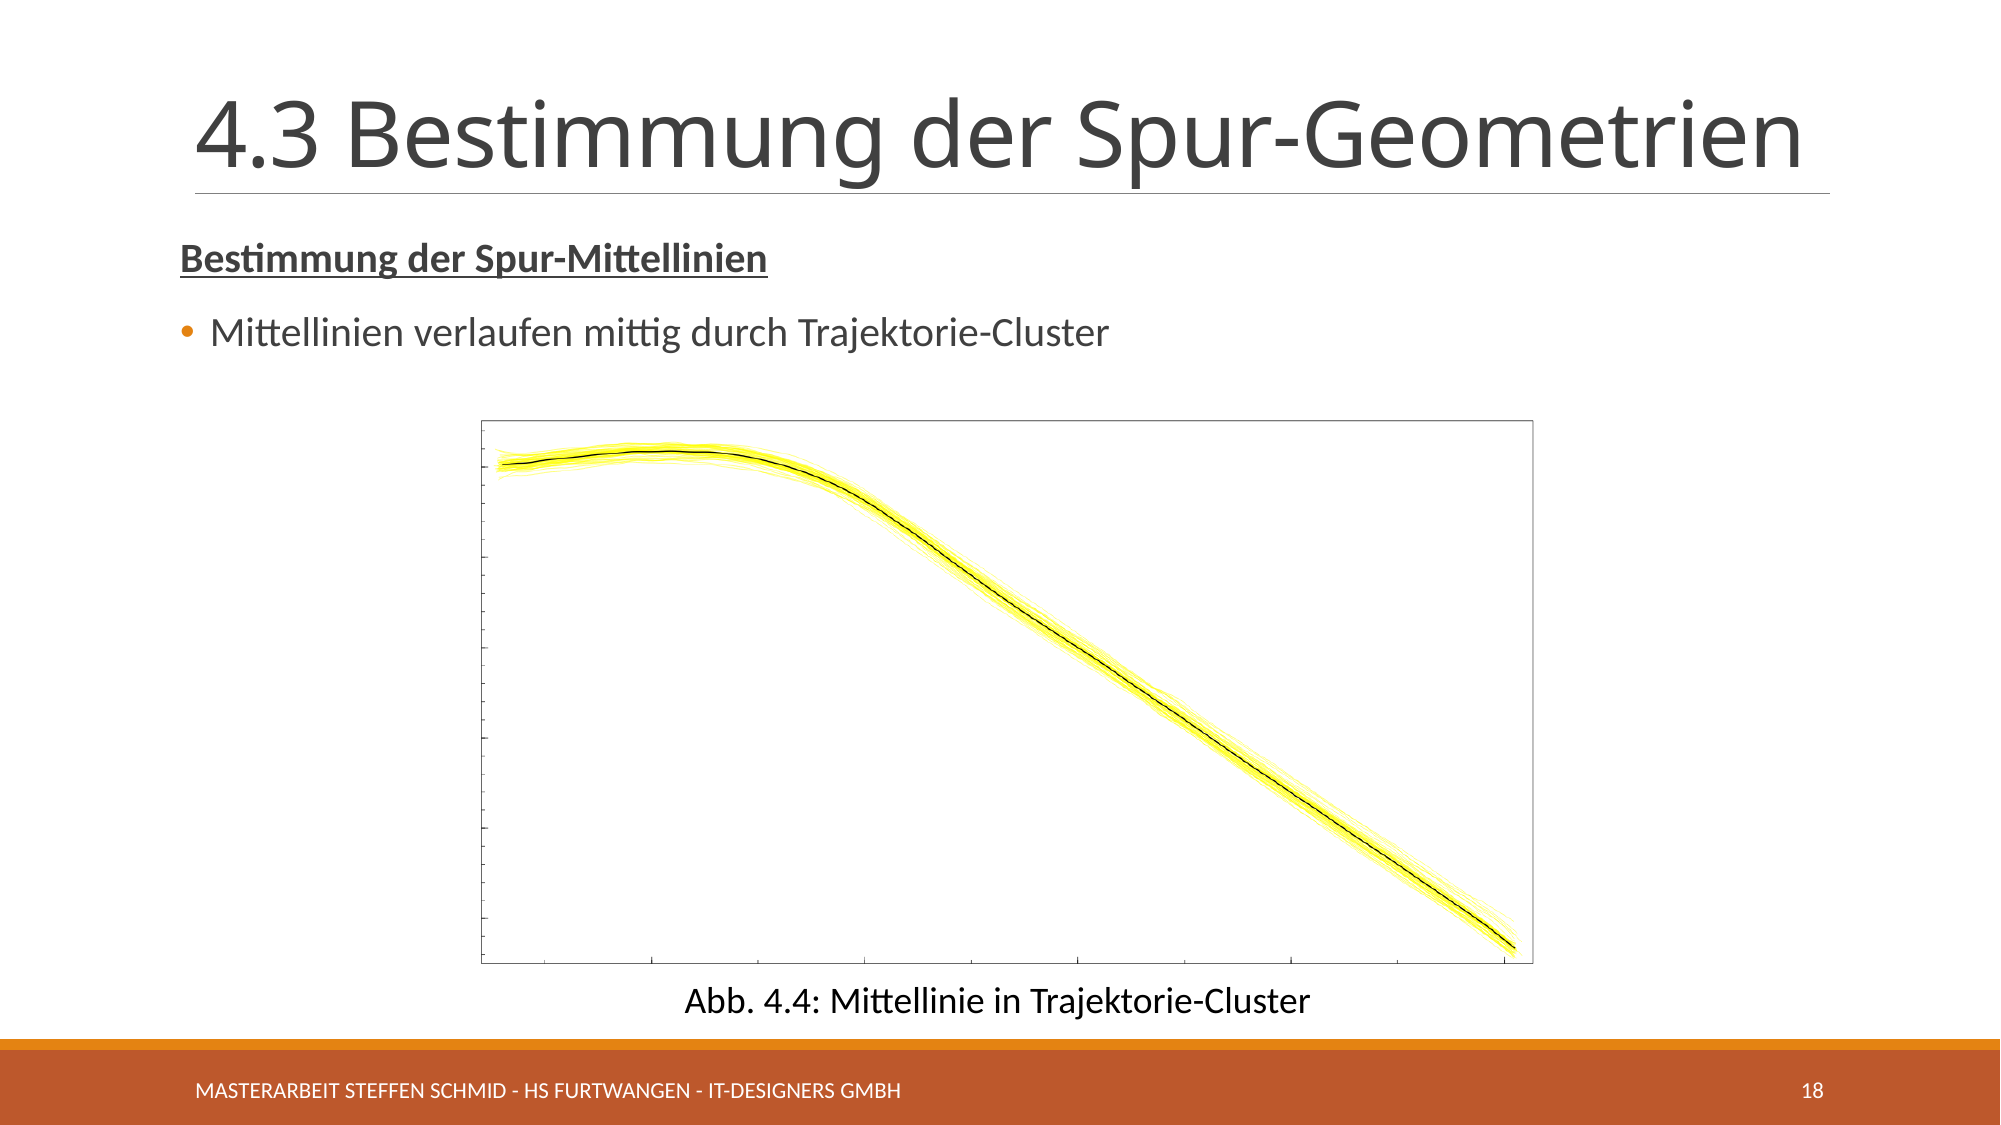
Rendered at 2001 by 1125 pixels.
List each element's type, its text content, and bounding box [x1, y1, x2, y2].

picture [475, 412, 1535, 970]
slide_number 18 [1624, 1059, 1840, 1120]
title 4.3 Bestimmung der Spur-Geometrien [180, 47, 1830, 194]
footer Masterarbeit Steffen Schmid - HS Furtwangen - IT-Designers GmbH [180, 1059, 1396, 1120]
list Bestimmung der Spur-Mittellinien Mittellinien verlaufen mittig durch Trajektorie-Cluster [180, 229, 1830, 998]
text_box Abb. 4.4: Mittellinie in Trajektorie-Cluster [669, 977, 1534, 1029]
